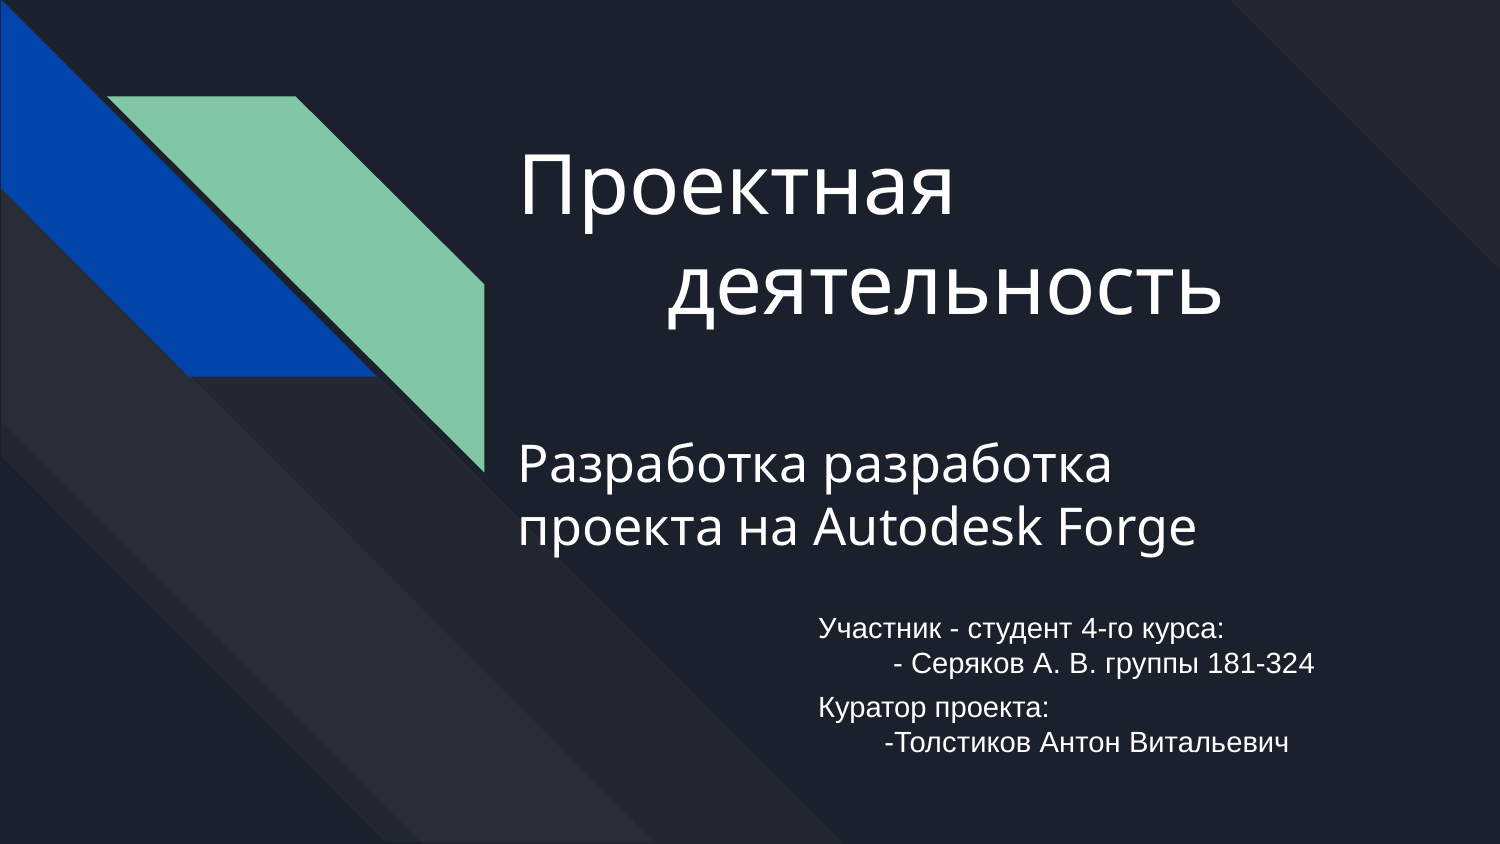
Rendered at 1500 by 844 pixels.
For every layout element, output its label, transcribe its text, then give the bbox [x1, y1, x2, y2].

text_box Куратор проекта: -Толстиков Антон Витальевич [803, 680, 1371, 766]
subtitle Участник - студент 4-го курса: - Серяков А. В. группы 181-324 [803, 593, 1396, 681]
title Проектная деятельность Разработка разработка проекта на Autodesk Forge [502, 115, 1326, 444]
